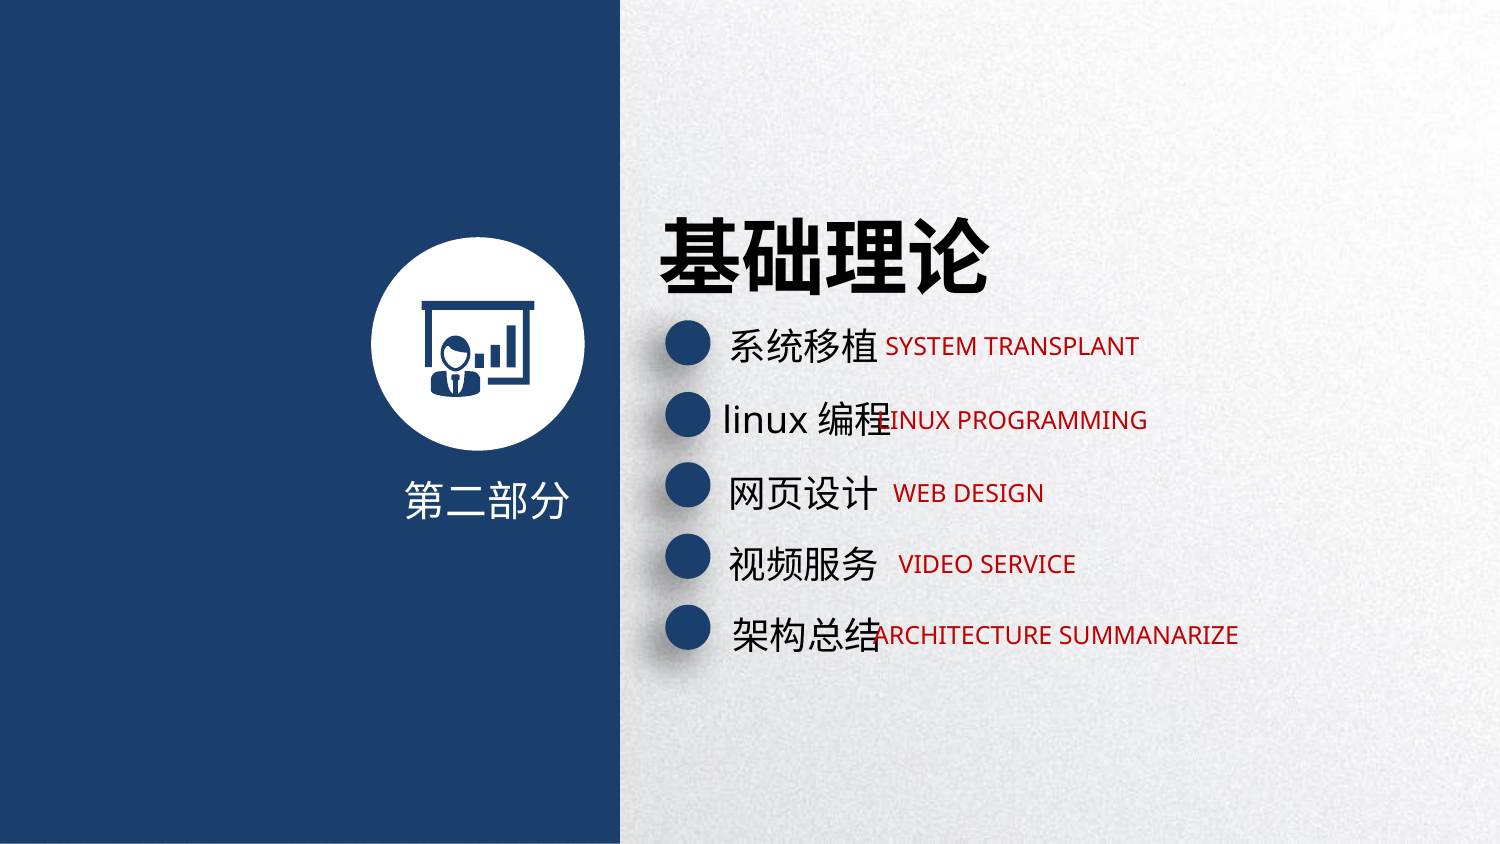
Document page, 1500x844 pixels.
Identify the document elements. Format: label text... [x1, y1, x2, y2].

text_box 第二部分 [403, 475, 609, 526]
picture [622, 0, 1500, 844]
text_box [0, 0, 622, 844]
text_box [642, 197, 1222, 665]
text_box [370, 236, 585, 451]
